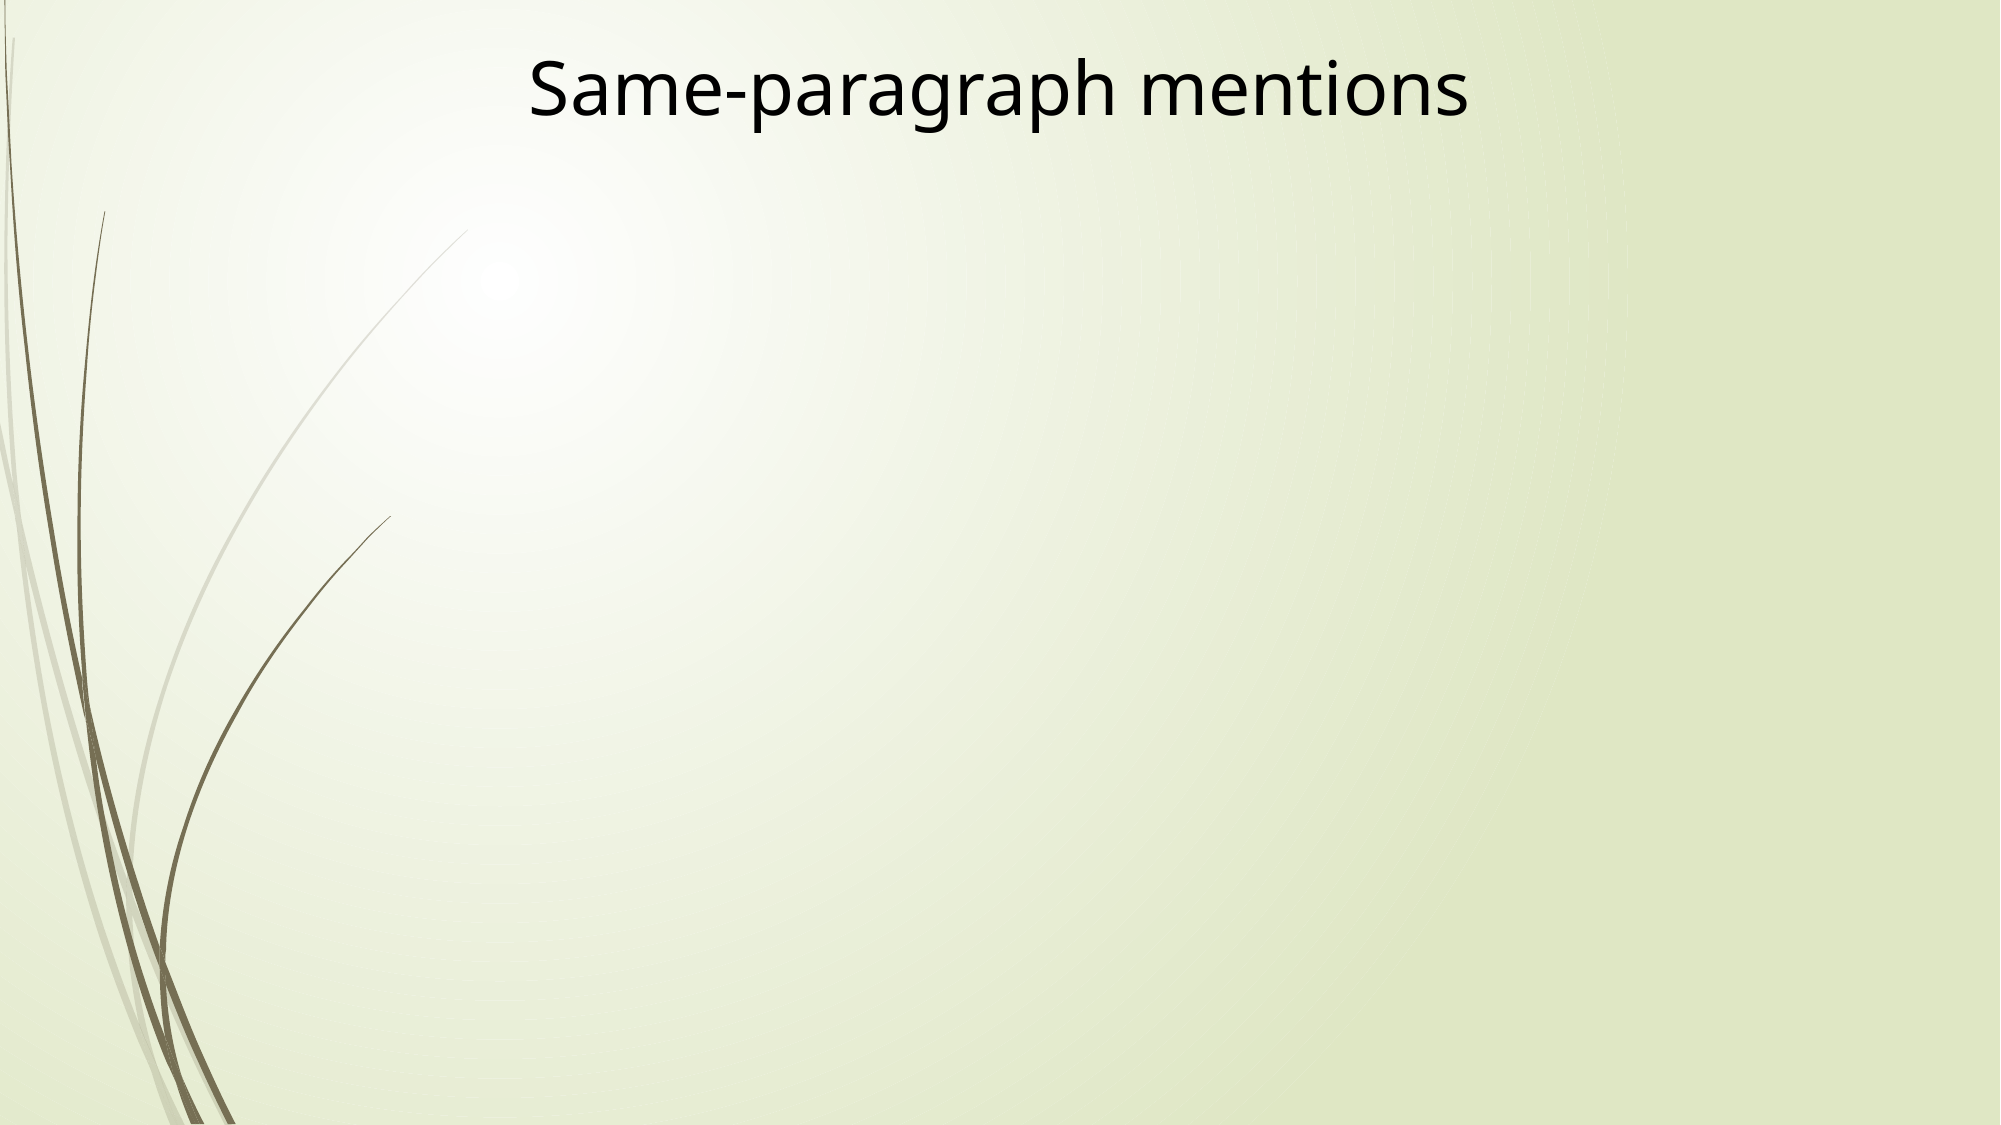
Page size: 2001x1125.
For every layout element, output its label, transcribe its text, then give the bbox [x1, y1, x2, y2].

text_box Same-paragraph mentions [0, 33, 2000, 138]
